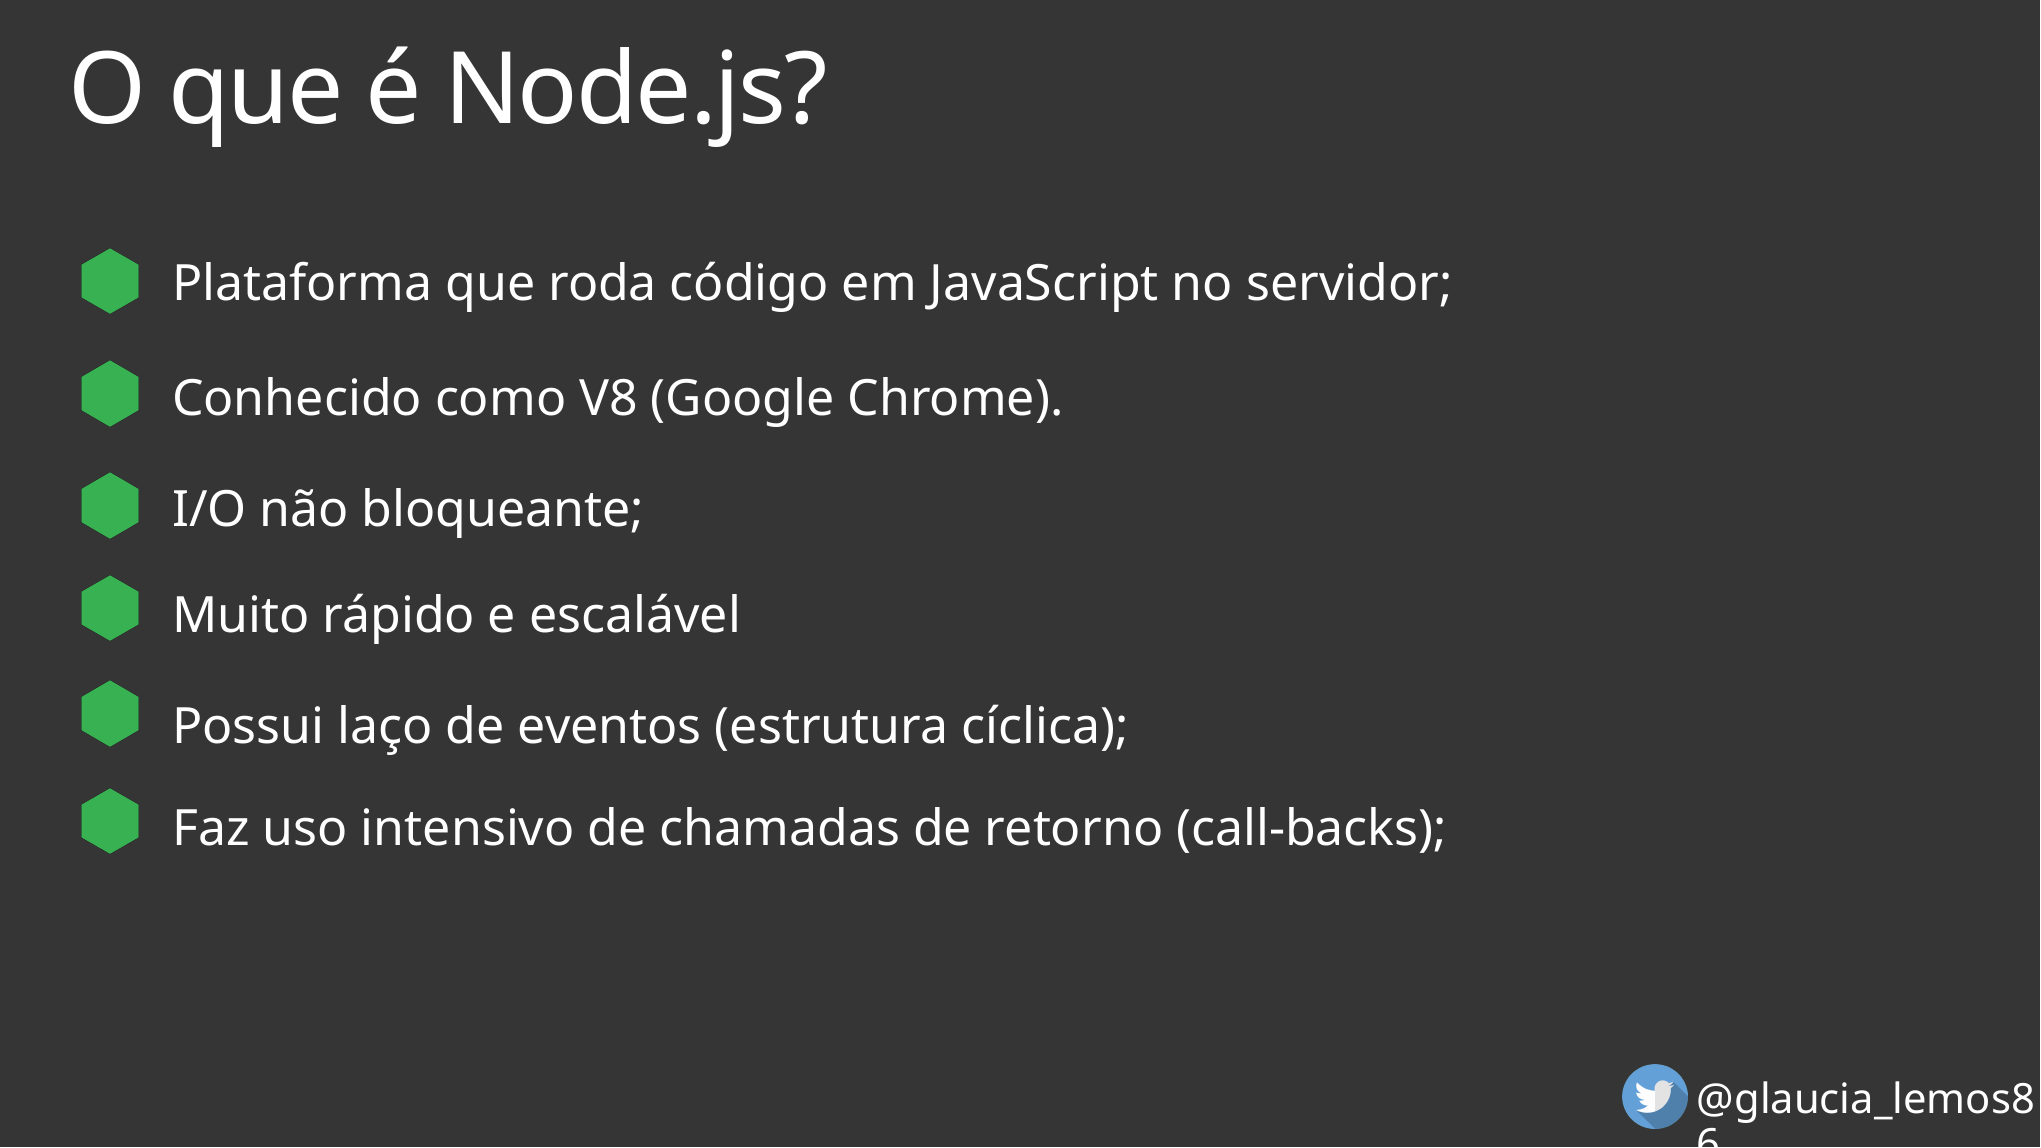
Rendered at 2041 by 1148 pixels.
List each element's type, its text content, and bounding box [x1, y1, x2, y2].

text_box Plataforma que roda código em JavaScript no servidor; [157, 243, 1470, 357]
picture [76, 680, 144, 747]
text_box @glaucia_lemos86 [1666, 1053, 2041, 1148]
title O que é Node.js? [45, 21, 1996, 173]
picture [76, 360, 144, 427]
text_box Conhecido como V8 (Google Chrome). [157, 357, 1470, 469]
text_box Possui laço de eventos (estrutura cíclica); [157, 685, 1470, 761]
picture [76, 574, 144, 641]
text_box I/O não bloqueante; [157, 469, 1470, 574]
picture [76, 247, 144, 314]
text_box Muito rápido e escalável [157, 574, 1470, 650]
picture [76, 787, 144, 854]
text_box Faz uso intensivo de chamadas de retorno (call-backs); [157, 788, 1470, 923]
picture [1619, 1060, 1691, 1132]
picture [76, 472, 144, 539]
